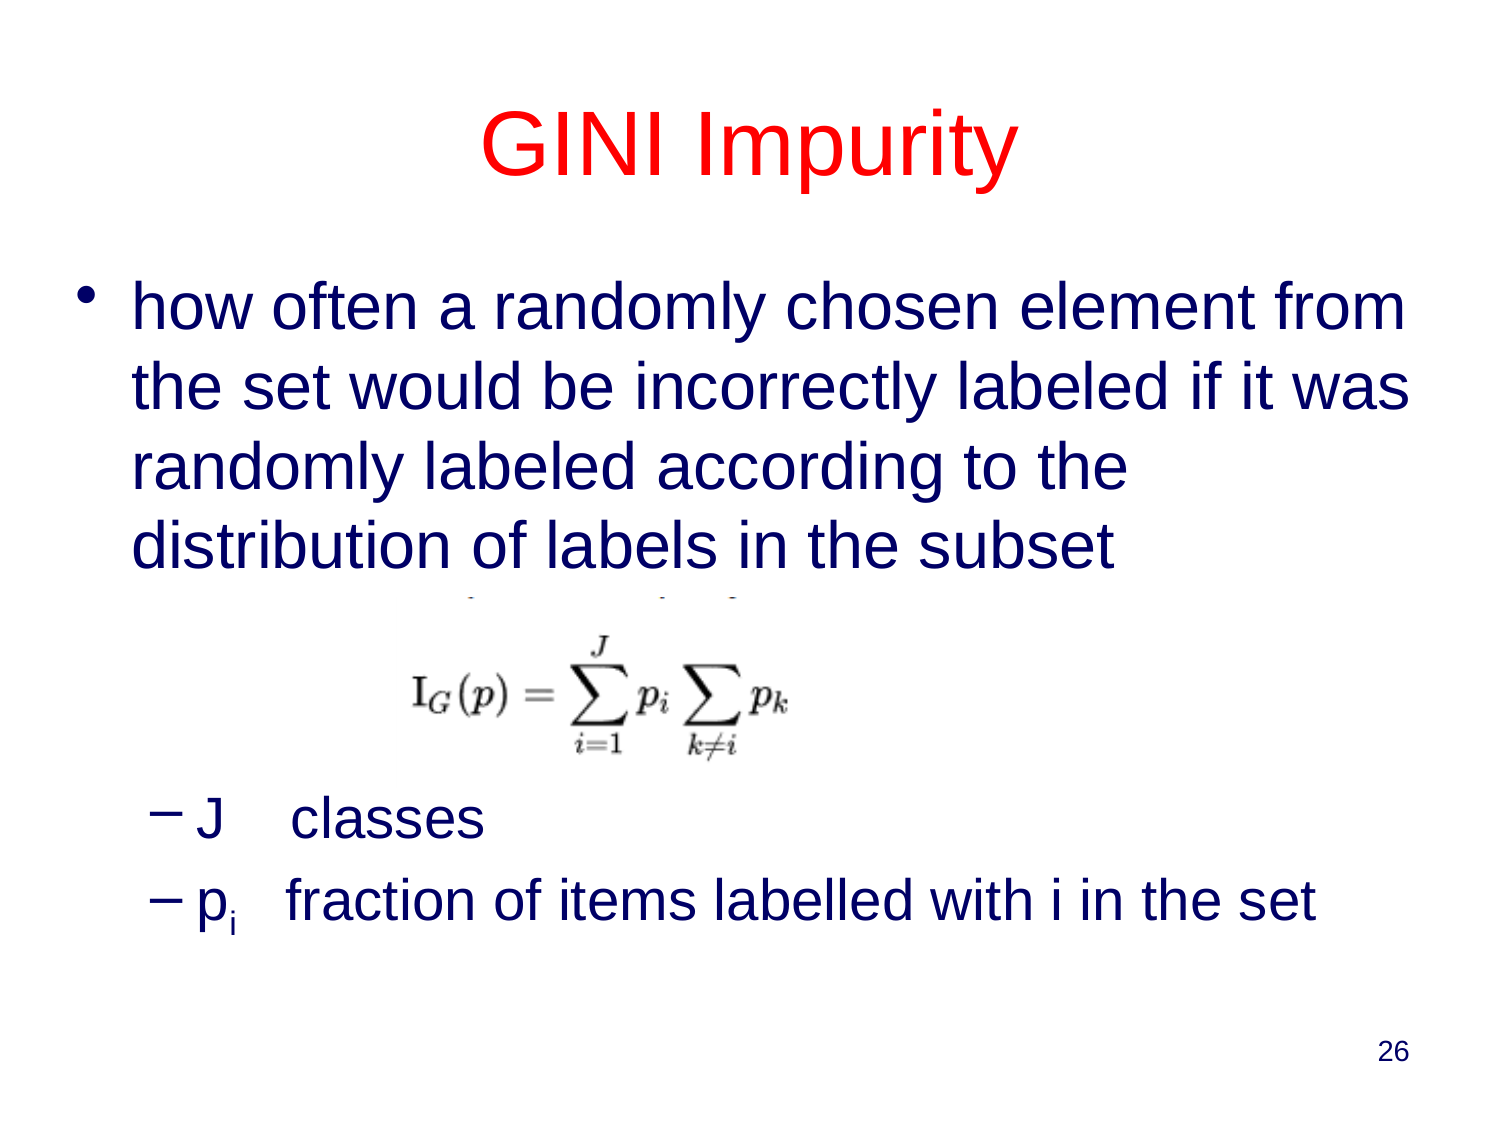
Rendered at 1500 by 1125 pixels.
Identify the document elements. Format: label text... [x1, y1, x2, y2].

list how often a randomly chosen element from the set would be incorrectly labeled if it was randomly labeled according to the distribution of labels in the subset J classes pi fraction of items labelled with i in the set [75, 262, 1425, 1005]
title GINI Impurity [75, 45, 1425, 233]
picture [395, 597, 798, 788]
slide_number 26 [1074, 1024, 1425, 1103]
